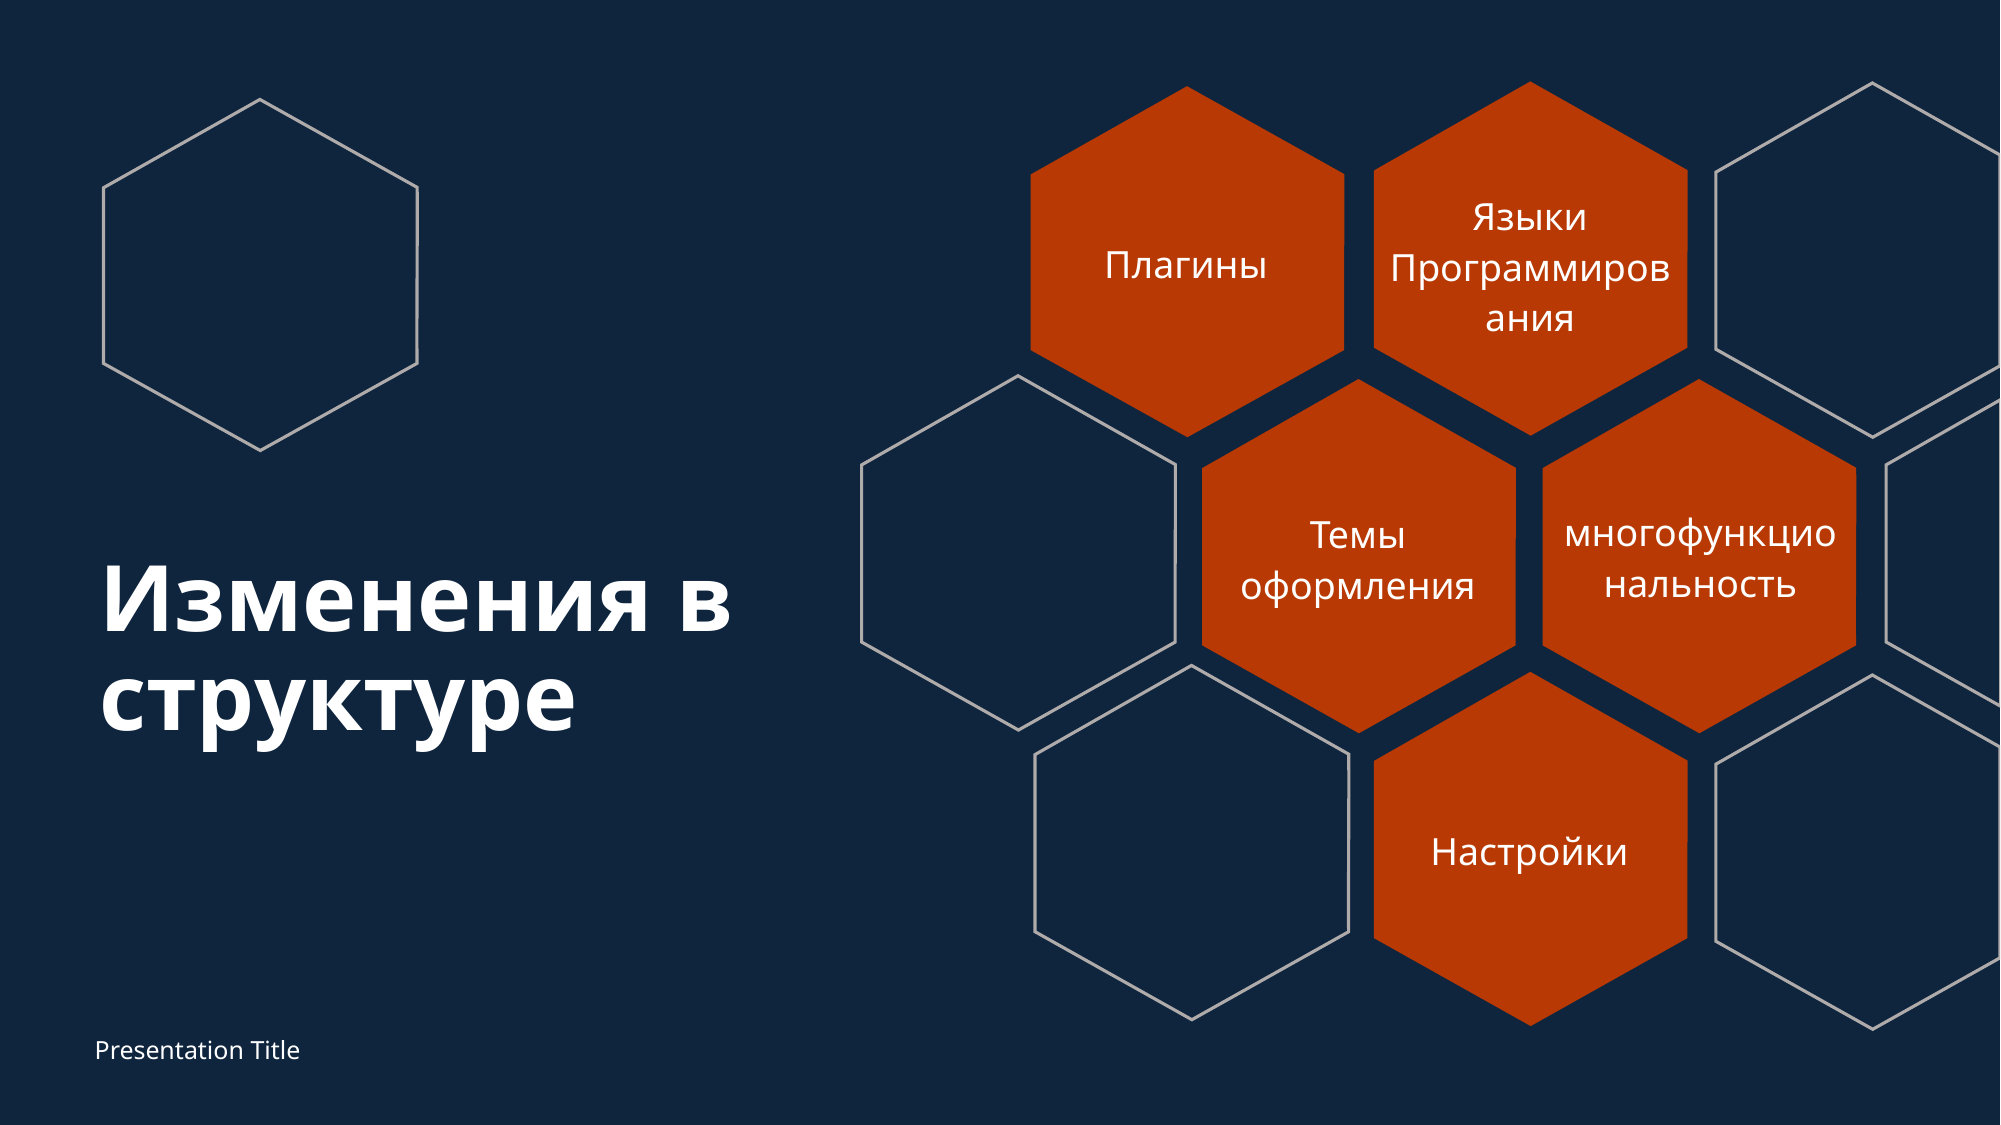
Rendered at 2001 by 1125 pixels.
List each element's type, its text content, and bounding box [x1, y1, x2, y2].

list Настройки [1372, 759, 1687, 937]
title Изменения в структуре [84, 563, 782, 849]
list Темы оформления [1201, 466, 1516, 646]
list многофункциональность [1543, 463, 1858, 646]
list Языки Программирования [1373, 176, 1687, 350]
footer Presentation Title [79, 1020, 755, 1080]
list Плагины [1029, 176, 1343, 350]
